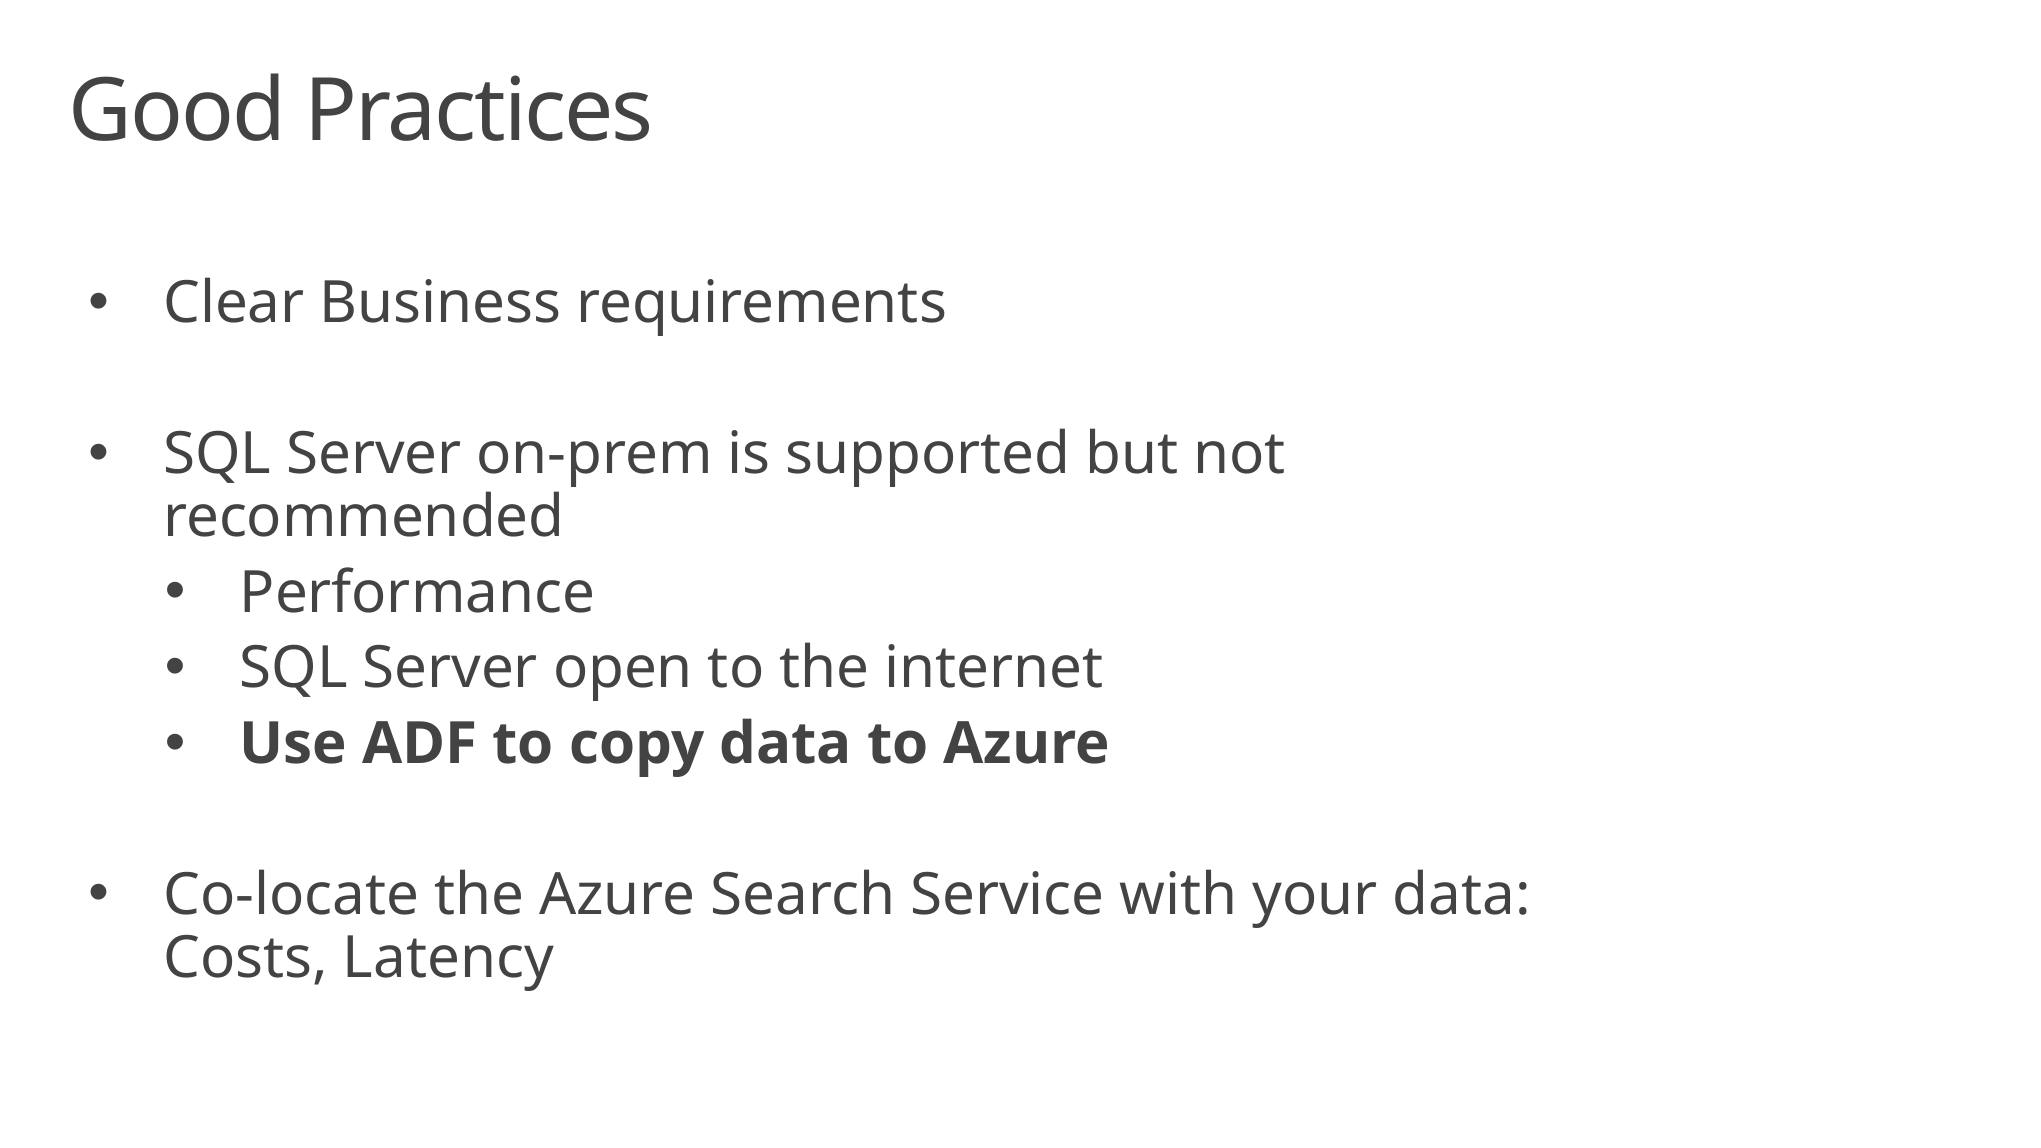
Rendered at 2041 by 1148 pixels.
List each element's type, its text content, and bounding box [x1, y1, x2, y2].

title Good Practices [45, 49, 946, 176]
text_box Clear Business requirements SQL Server on-prem is supported but not recommended Performance SQL Server open to the internet Use ADF to copy data to Azure Co-locate the Azure Search Service with your data: Costs, Latency [58, 248, 1645, 1014]
